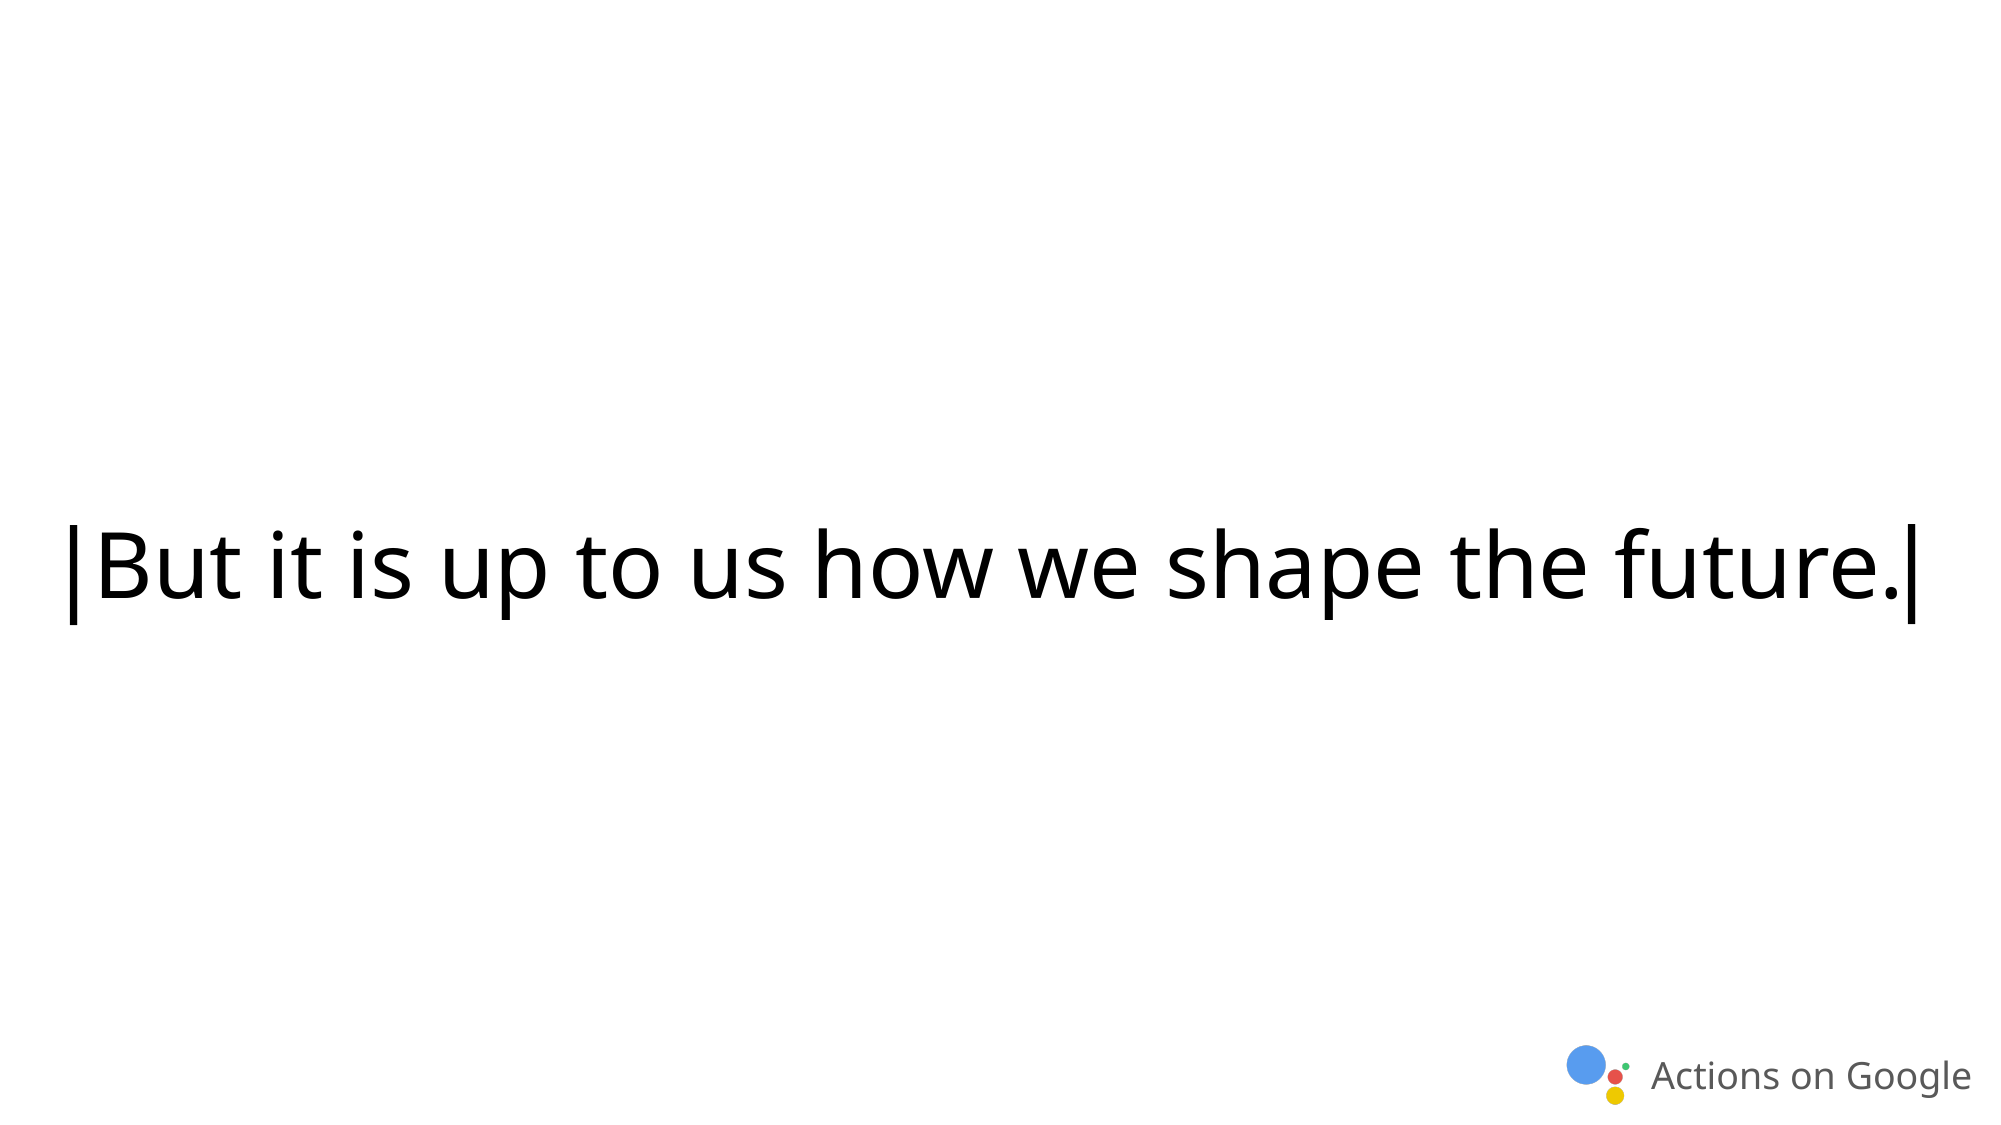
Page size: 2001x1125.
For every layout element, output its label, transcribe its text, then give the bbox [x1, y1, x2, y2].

text_box | [1869, 493, 1955, 628]
text_box | [31, 494, 117, 629]
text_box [1560, 1037, 1989, 1113]
text_box But it is up to us how we shape the future. [117, 499, 1869, 624]
